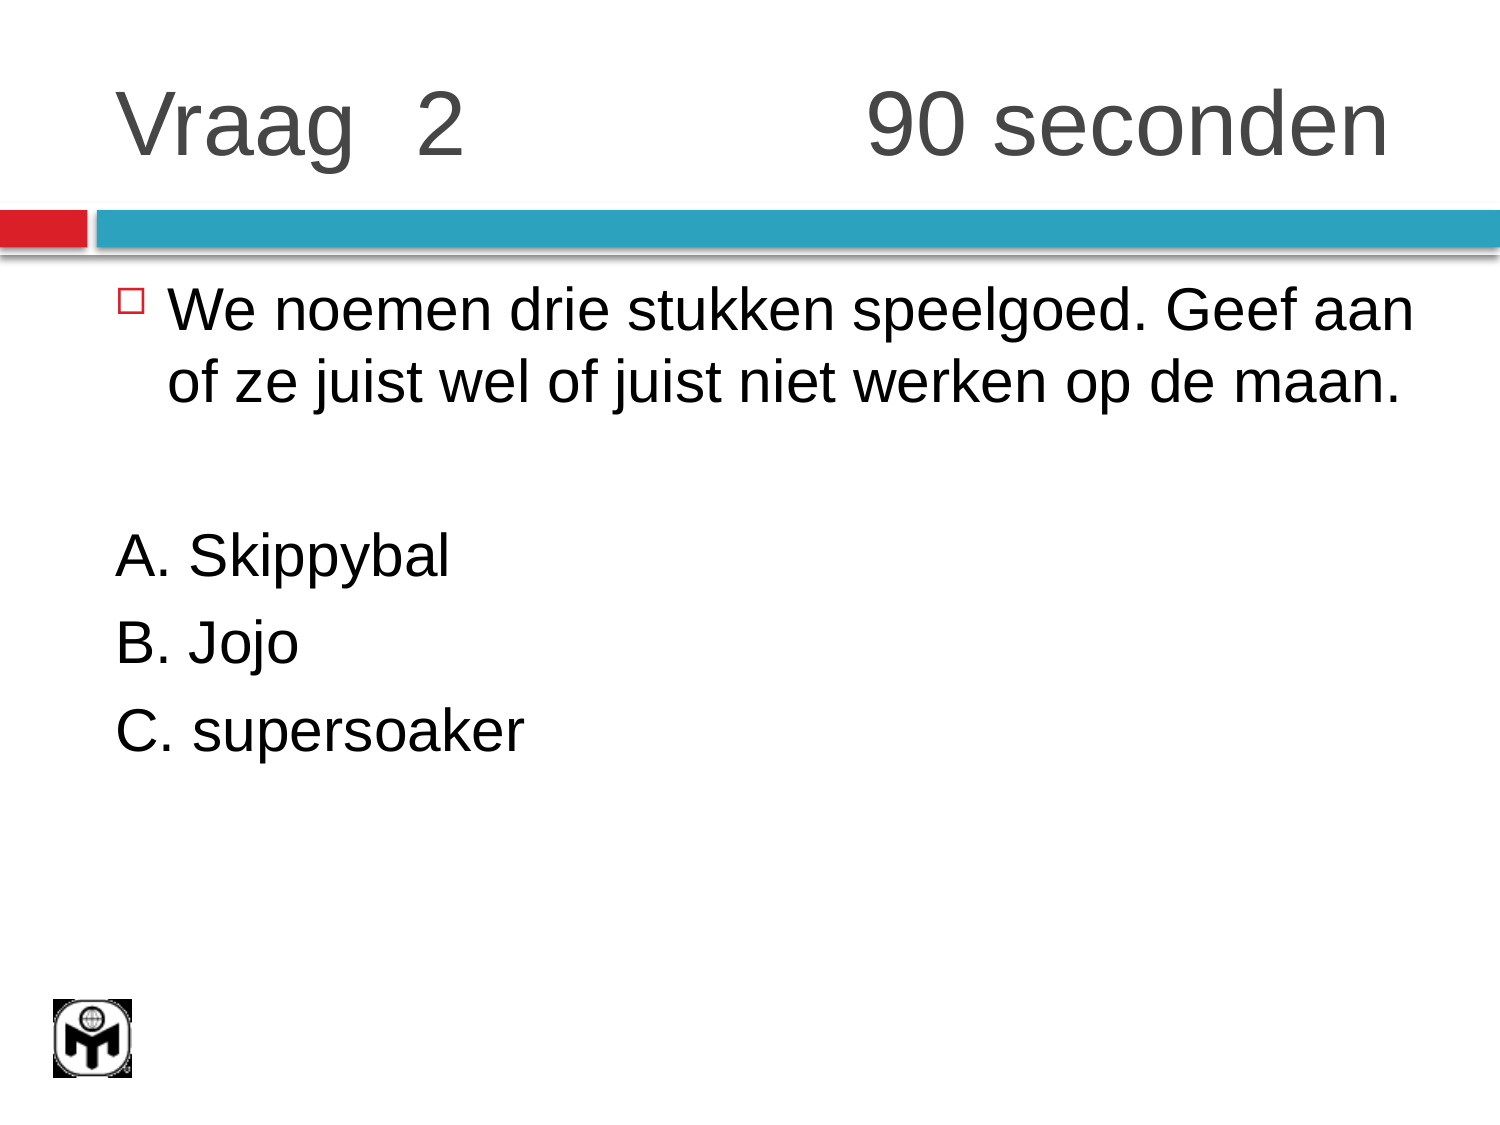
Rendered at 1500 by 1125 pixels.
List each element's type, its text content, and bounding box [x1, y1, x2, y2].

list We noemen drie stukken speelgoed. Geef aan of ze juist wel of juist niet werken op de maan. A. Skippybal B. Jojo C. supersoaker [100, 262, 1438, 787]
picture [52, 999, 132, 1078]
title Vraag 2 90 seconden [100, 37, 1438, 200]
